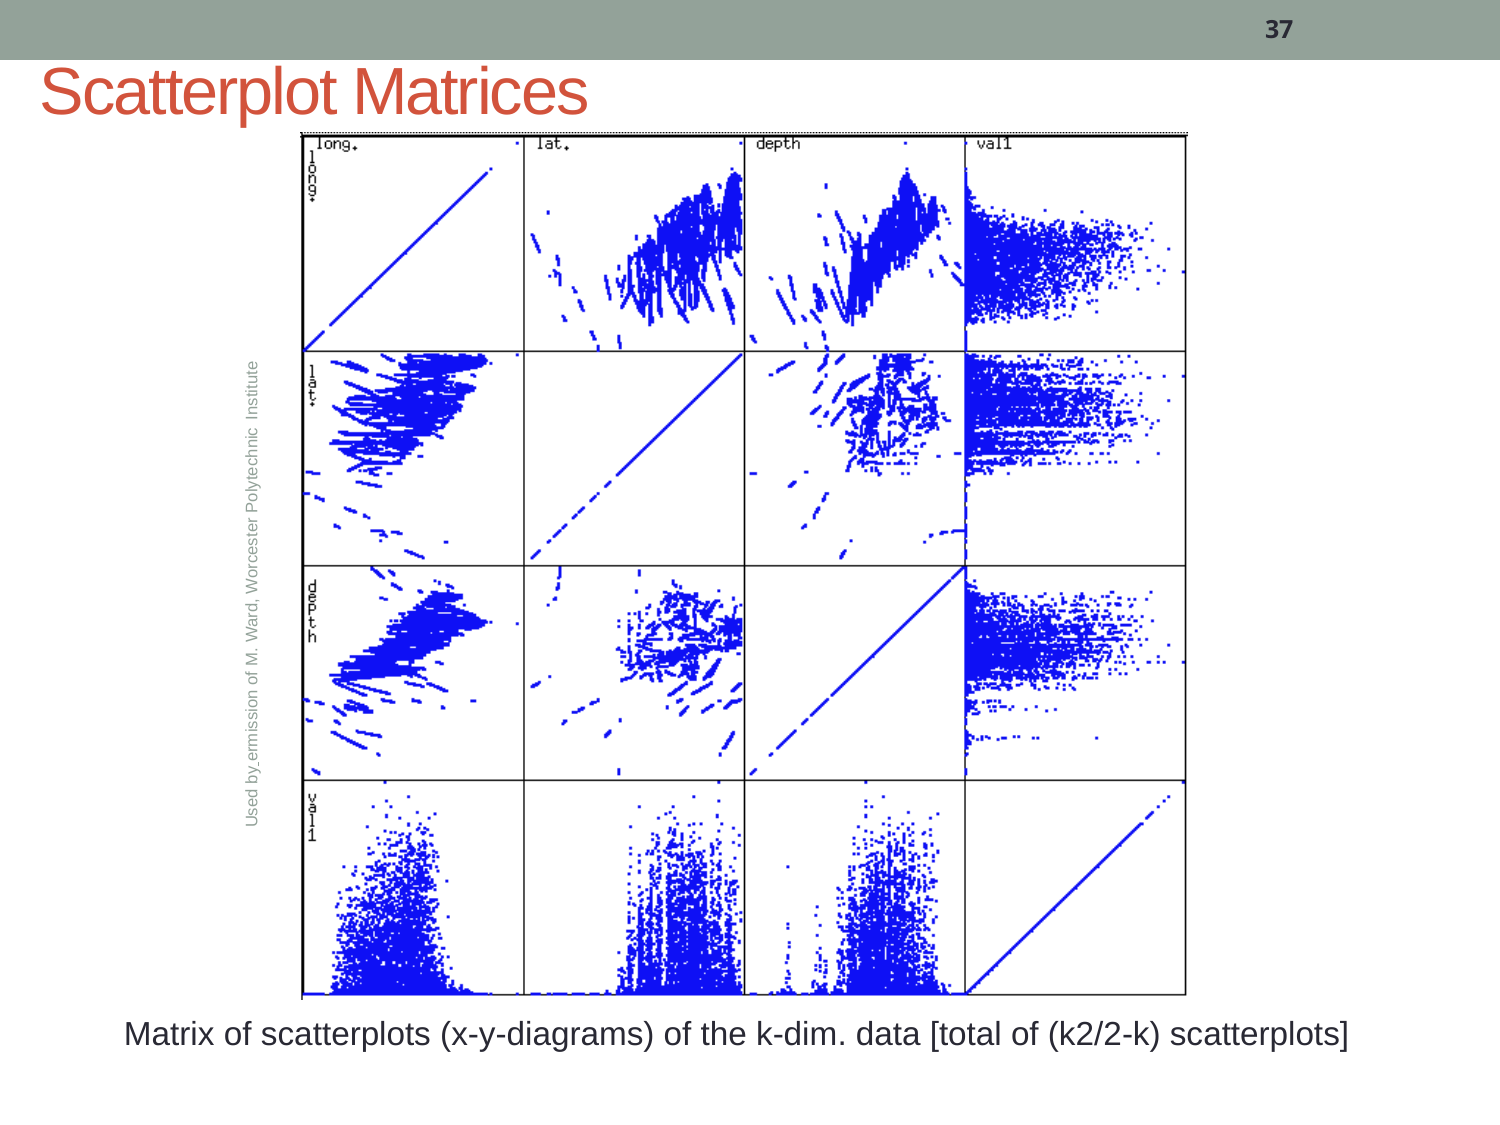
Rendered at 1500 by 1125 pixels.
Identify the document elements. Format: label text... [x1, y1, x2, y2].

text_box Used by ermission of M. Ward, Worcester Polytechnic Institute [225, 325, 270, 843]
picture [299, 132, 1188, 1000]
slide_number 37 [1250, 3, 1425, 37]
list Matrix of scatterplots (x-y-diagrams) of the k-dim. data [total of (k2/2-k) scatterplots] [50, 1012, 1425, 1063]
title Scatterplot Matrices [24, 37, 1463, 138]
